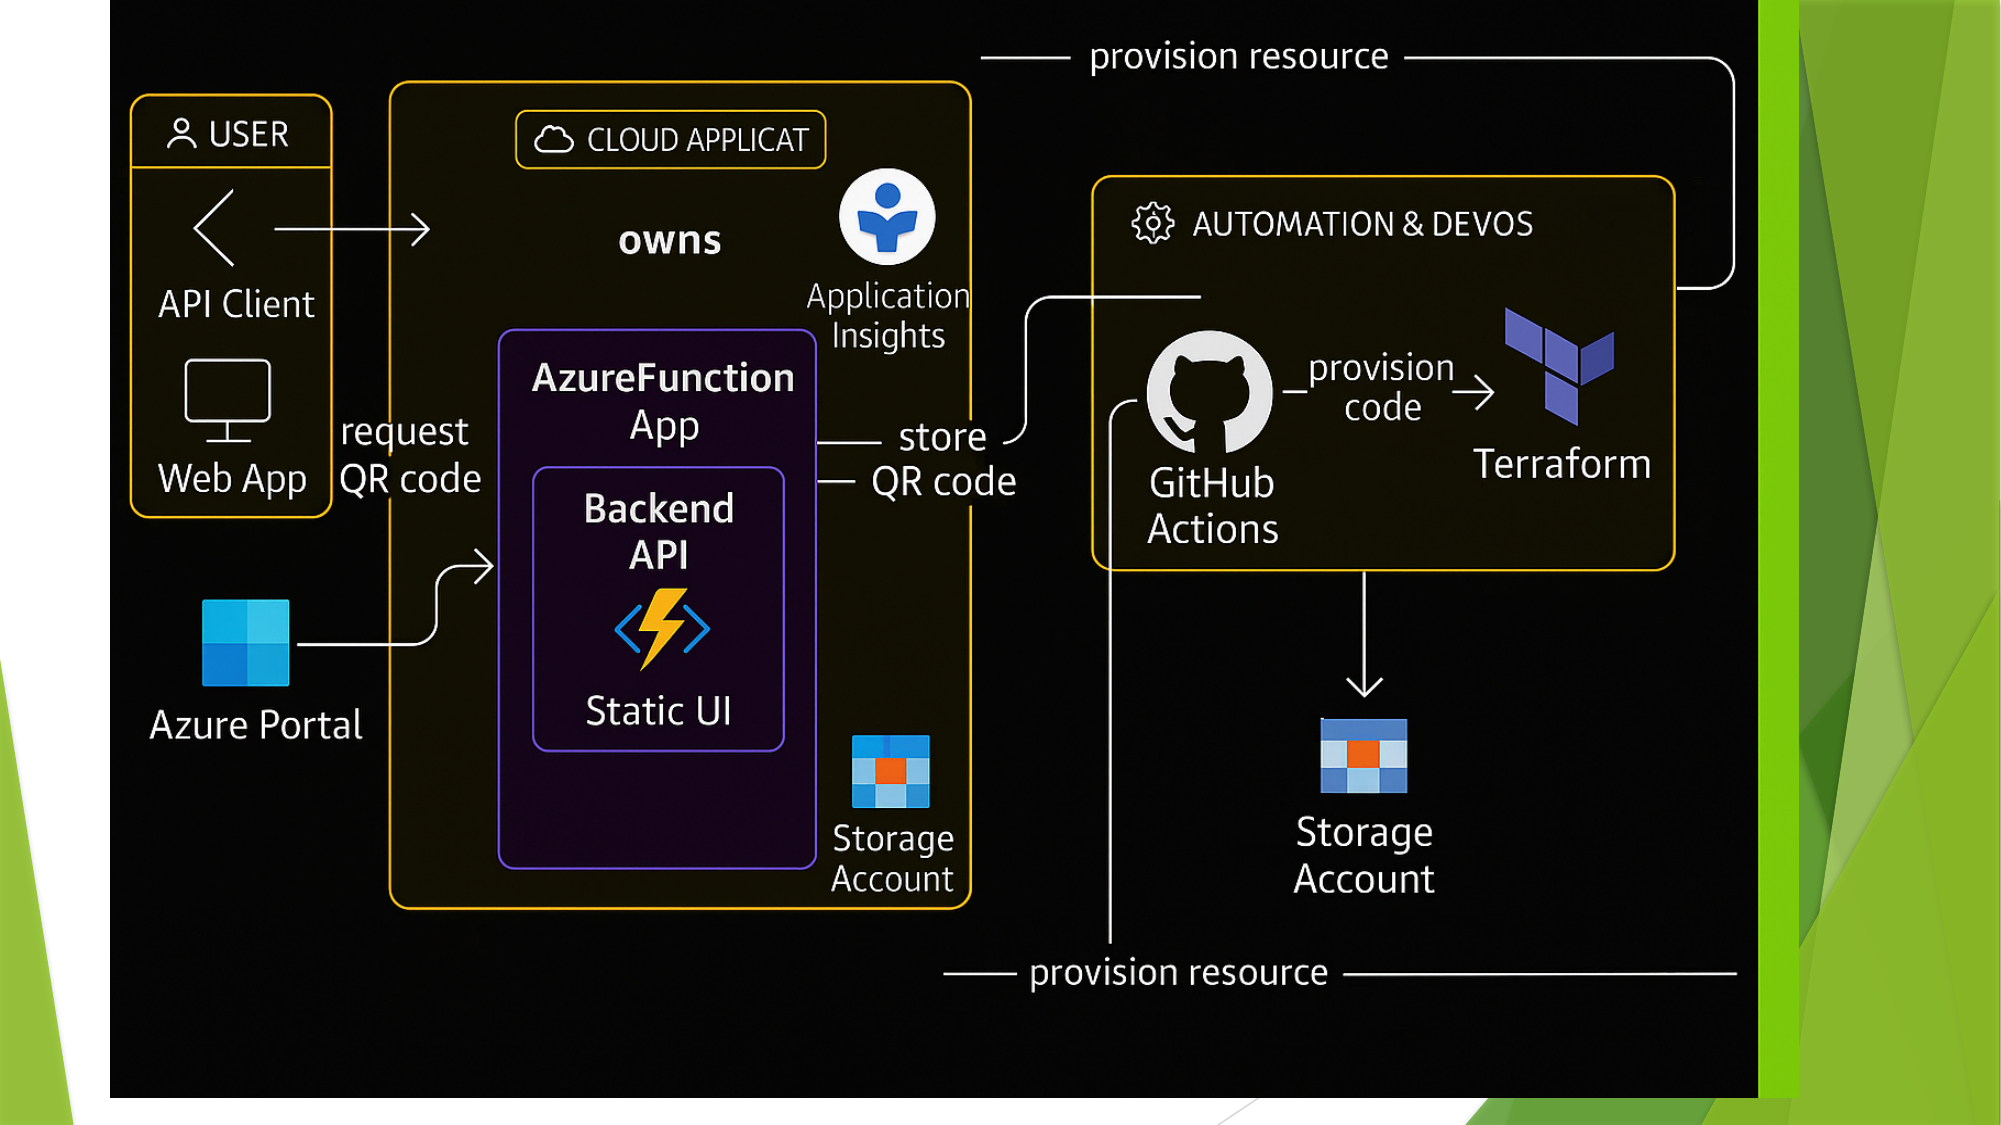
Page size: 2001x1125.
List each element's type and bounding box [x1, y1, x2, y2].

picture [110, 0, 1799, 1098]
